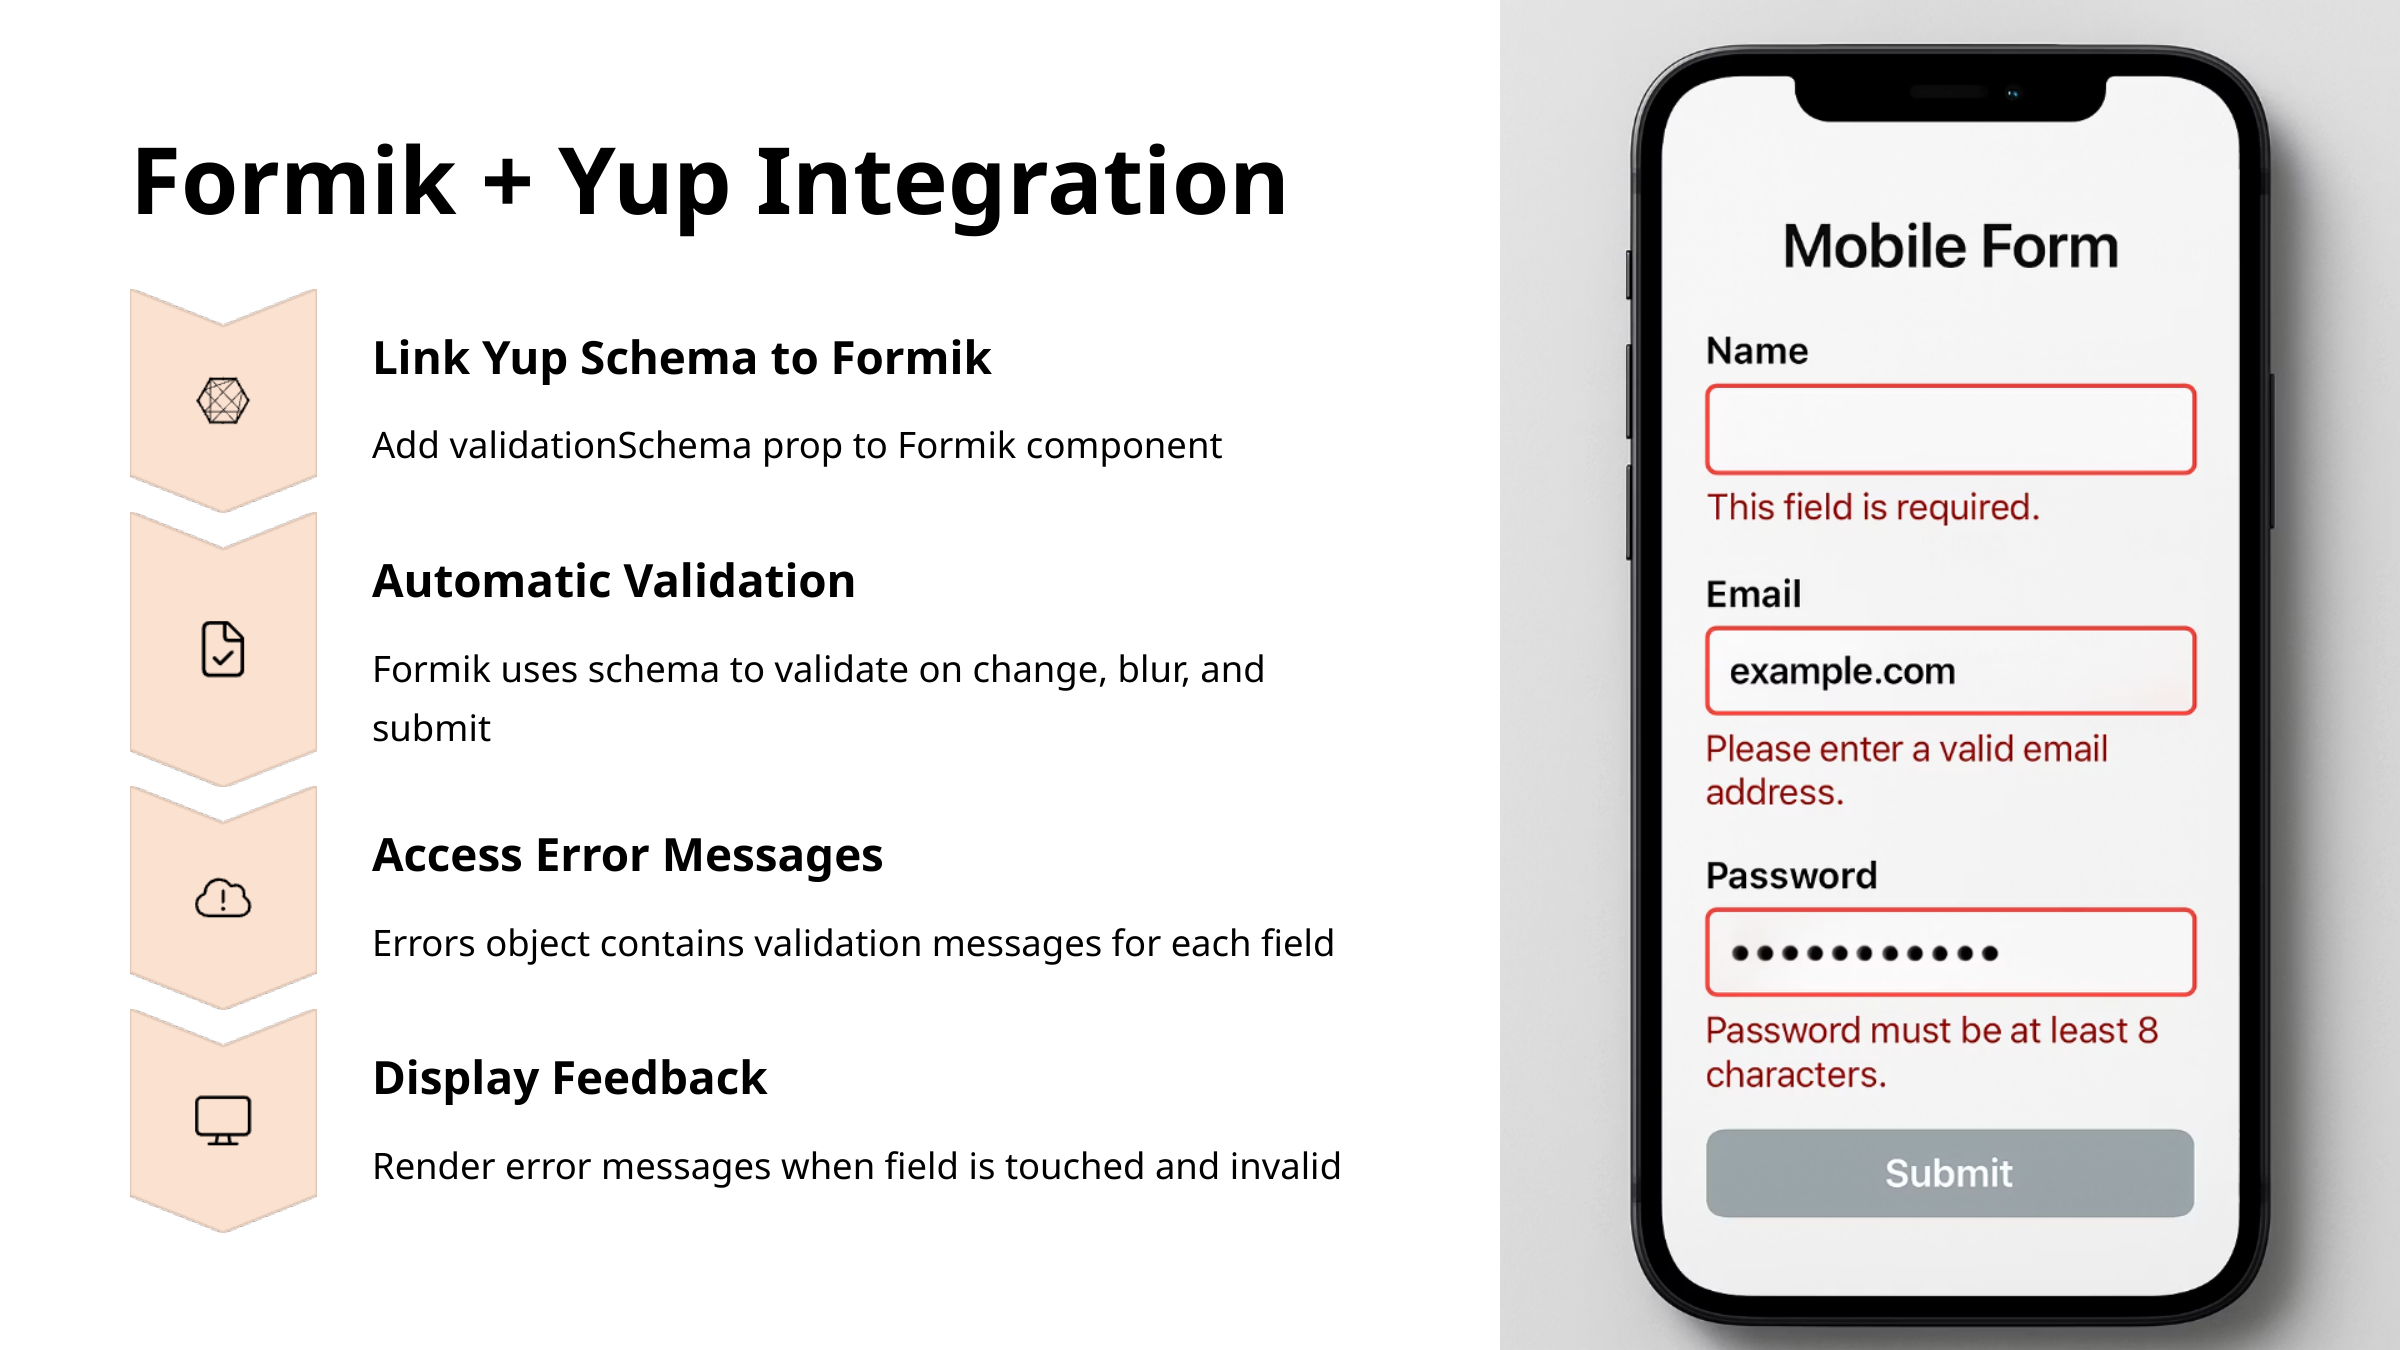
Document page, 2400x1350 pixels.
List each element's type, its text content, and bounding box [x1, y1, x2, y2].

picture [130, 289, 317, 1233]
text_box Link Yup Schema to Formik [371, 326, 986, 385]
text_box Errors object contains validation messages for each field [372, 903, 1370, 964]
text_box Add validationSchema prop to Formik component [372, 406, 1370, 467]
text_box Formik + Yup Integration [130, 117, 1248, 234]
text_box Render error messages when field is touched and invalid [372, 1127, 1370, 1187]
text_box Formik uses schema to validate on change, blur, and submit [372, 630, 1370, 750]
picture [1499, 0, 2400, 1350]
text_box Display Feedback [371, 1046, 838, 1105]
text_box Access Error Messages [372, 823, 909, 882]
text_box Automatic Validation [371, 549, 846, 608]
